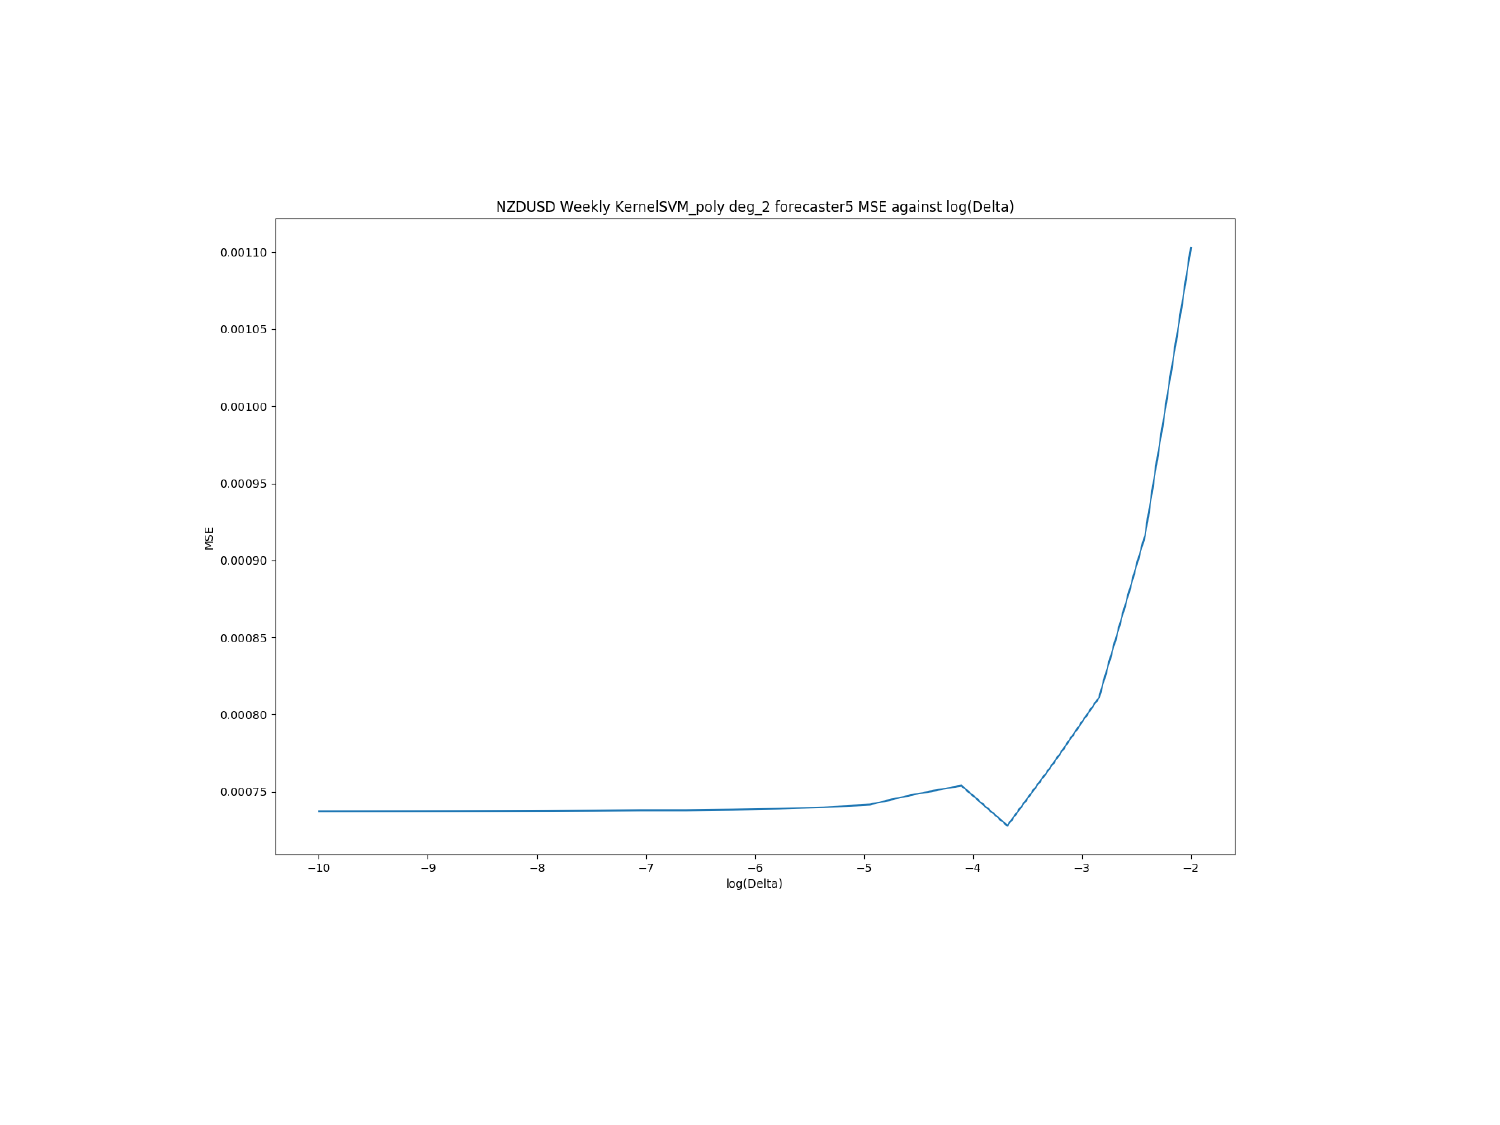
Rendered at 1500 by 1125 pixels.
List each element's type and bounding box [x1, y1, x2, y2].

picture [119, 119, 1358, 946]
